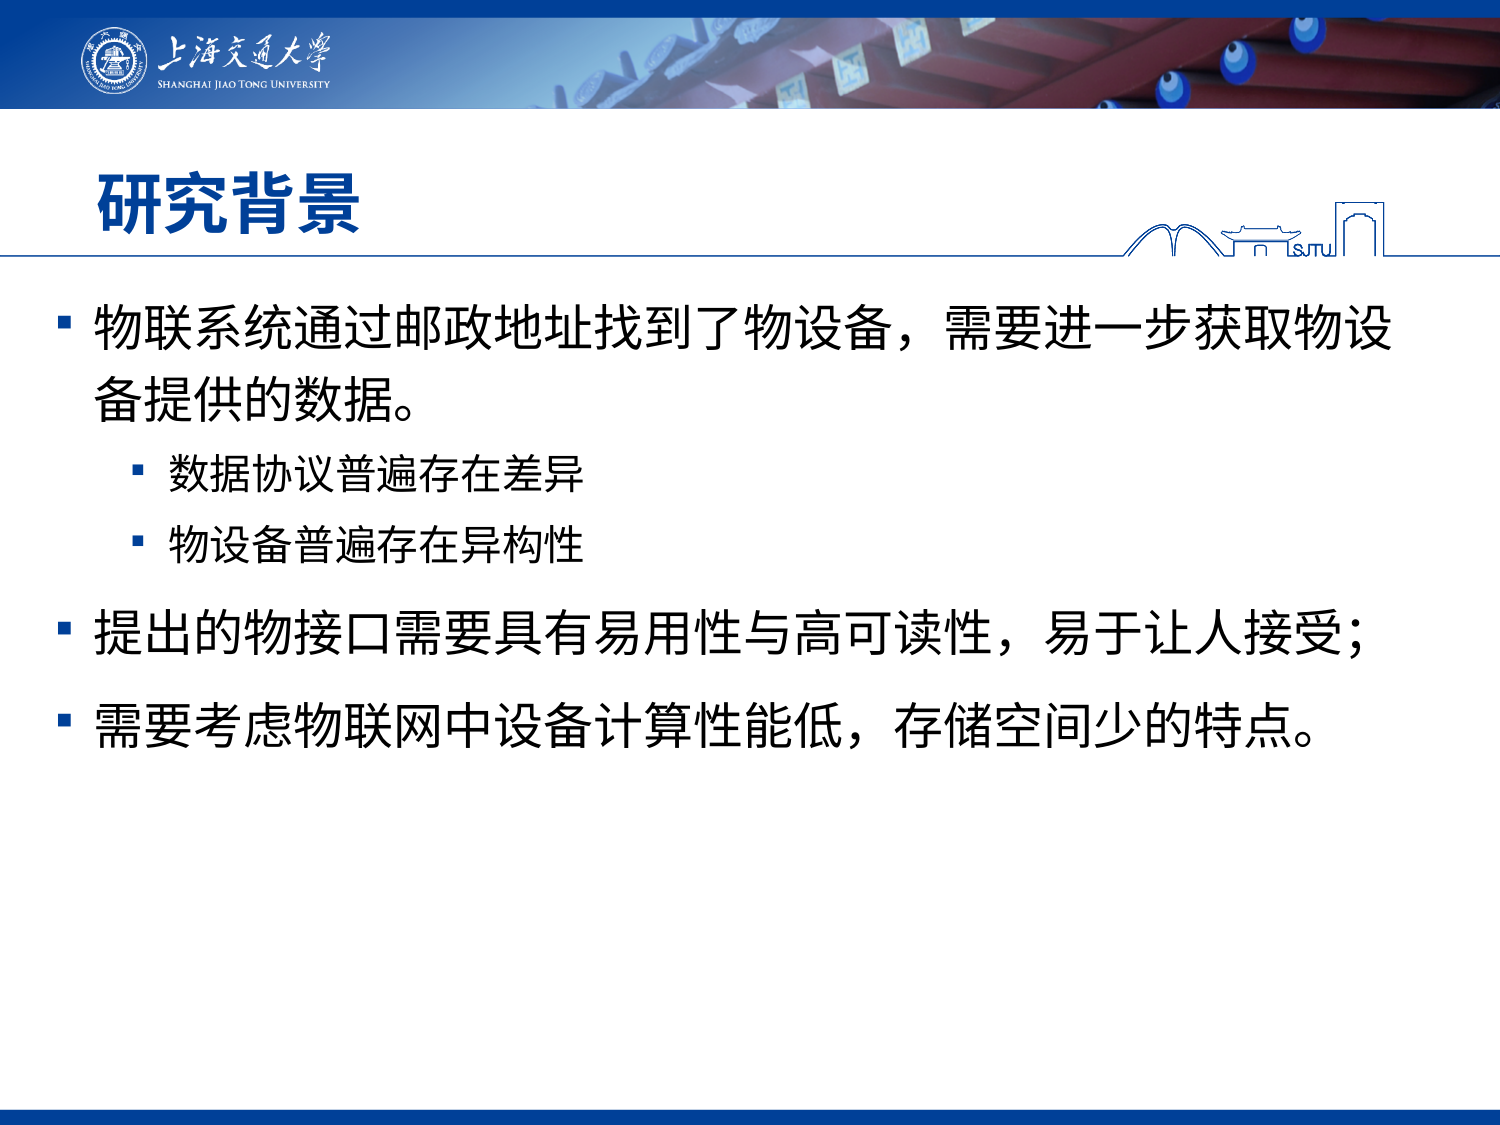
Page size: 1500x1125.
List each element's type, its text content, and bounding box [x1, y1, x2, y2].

title 研究背景 [81, 159, 1455, 254]
picture [0, 18, 1500, 109]
list 物联系统通过邮政地址找到了物设备，需要进一步获取物设备提供的数据。 数据协议普遍存在差异 物设备普遍存在异构性 提出的物接口需要具有易用性与高可读性，易于让人接受； 需要考虑物联网中设备计算性能低，存储空间少的特点。 [40, 276, 1455, 1084]
